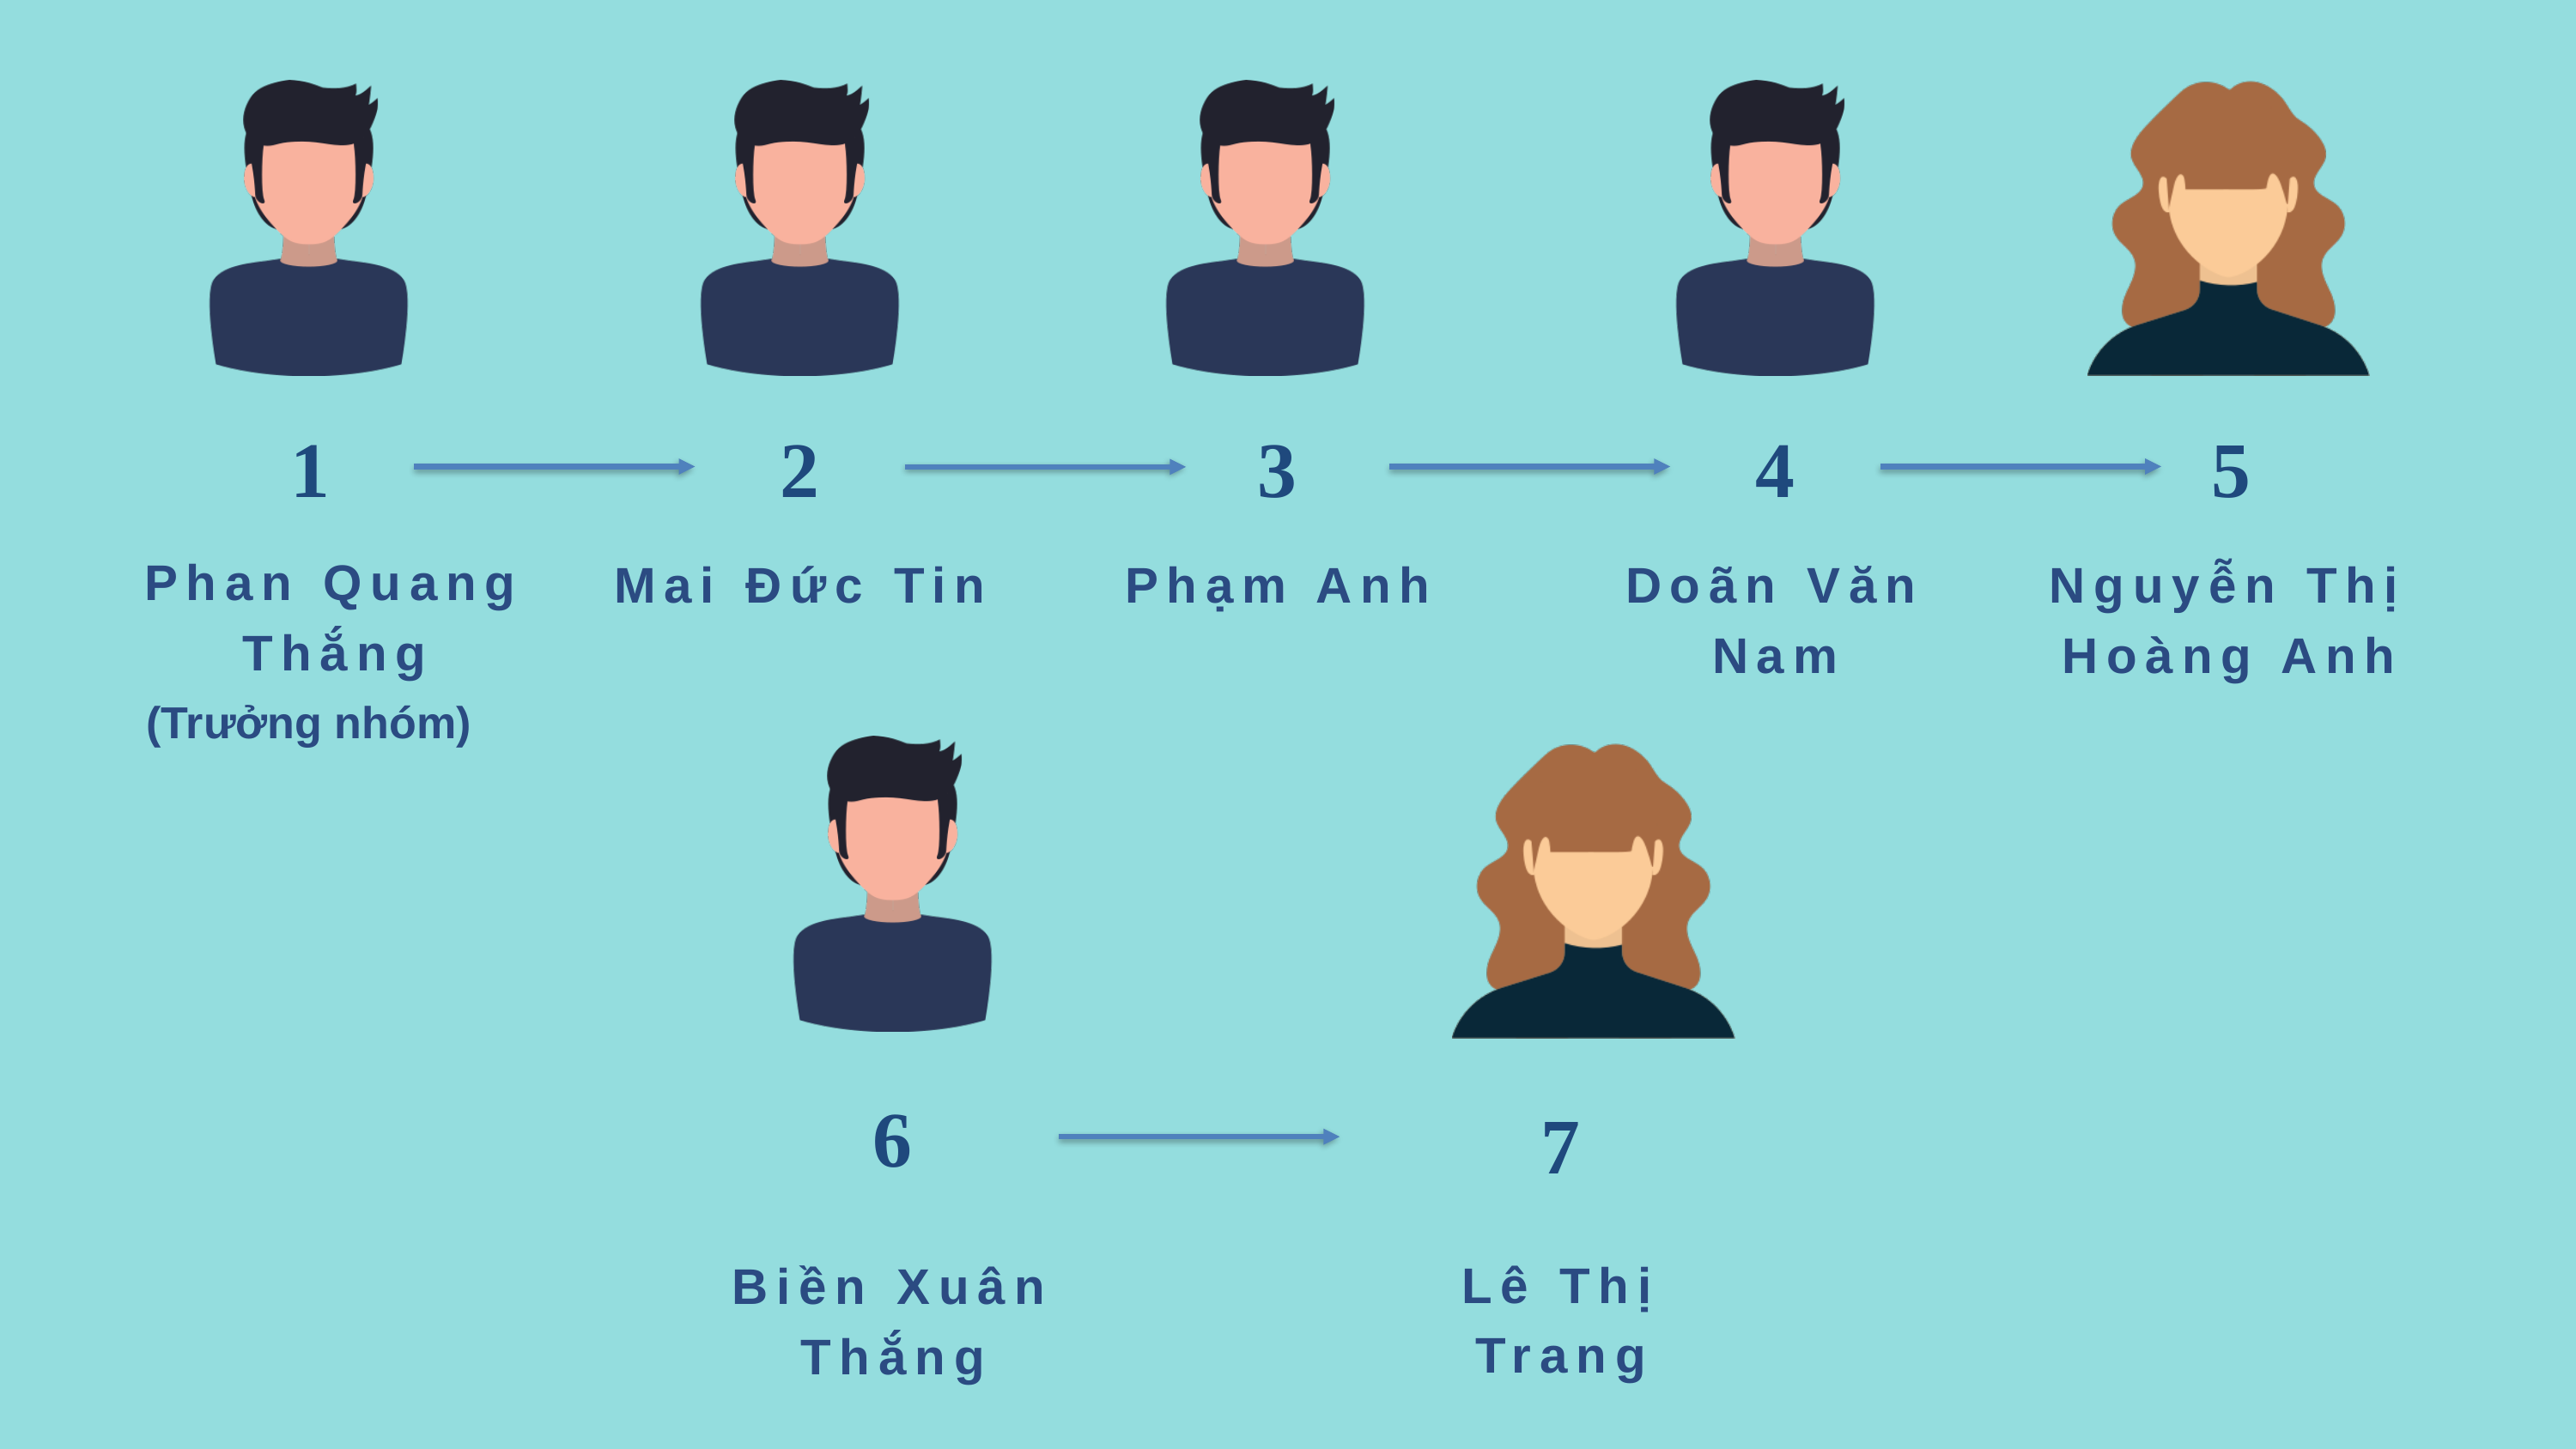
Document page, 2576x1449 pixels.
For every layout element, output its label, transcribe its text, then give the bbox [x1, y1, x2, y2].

picture [2087, 80, 2370, 376]
text_box Phan Quang Thắng [135, 540, 533, 681]
picture [1669, 80, 1880, 376]
text_box 2 [767, 412, 833, 520]
text_box Lê Thị Trang [1381, 1243, 1741, 1384]
text_box 6 [860, 1082, 926, 1190]
text_box 5 [2198, 412, 2264, 520]
text_box 3 [1244, 412, 1310, 520]
text_box 7 [1528, 1088, 1594, 1196]
text_box Biền Xuân Thắng [712, 1244, 1072, 1385]
text_box 4 [1742, 412, 1808, 520]
picture [787, 736, 998, 1032]
text_box Mai Đức Tin [572, 543, 1028, 614]
text_box 1 [277, 412, 343, 520]
picture [695, 80, 905, 376]
picture [1452, 743, 1735, 1039]
picture [1160, 80, 1371, 376]
text_box Phạm Anh [1078, 543, 1477, 614]
text_box Doãn Văn Nam [1564, 543, 1986, 683]
picture [204, 80, 415, 376]
text_box (Trưởng nhóm) [135, 685, 483, 810]
text_box Nguyễn Thị Hoàng Anh [2048, 543, 2409, 683]
